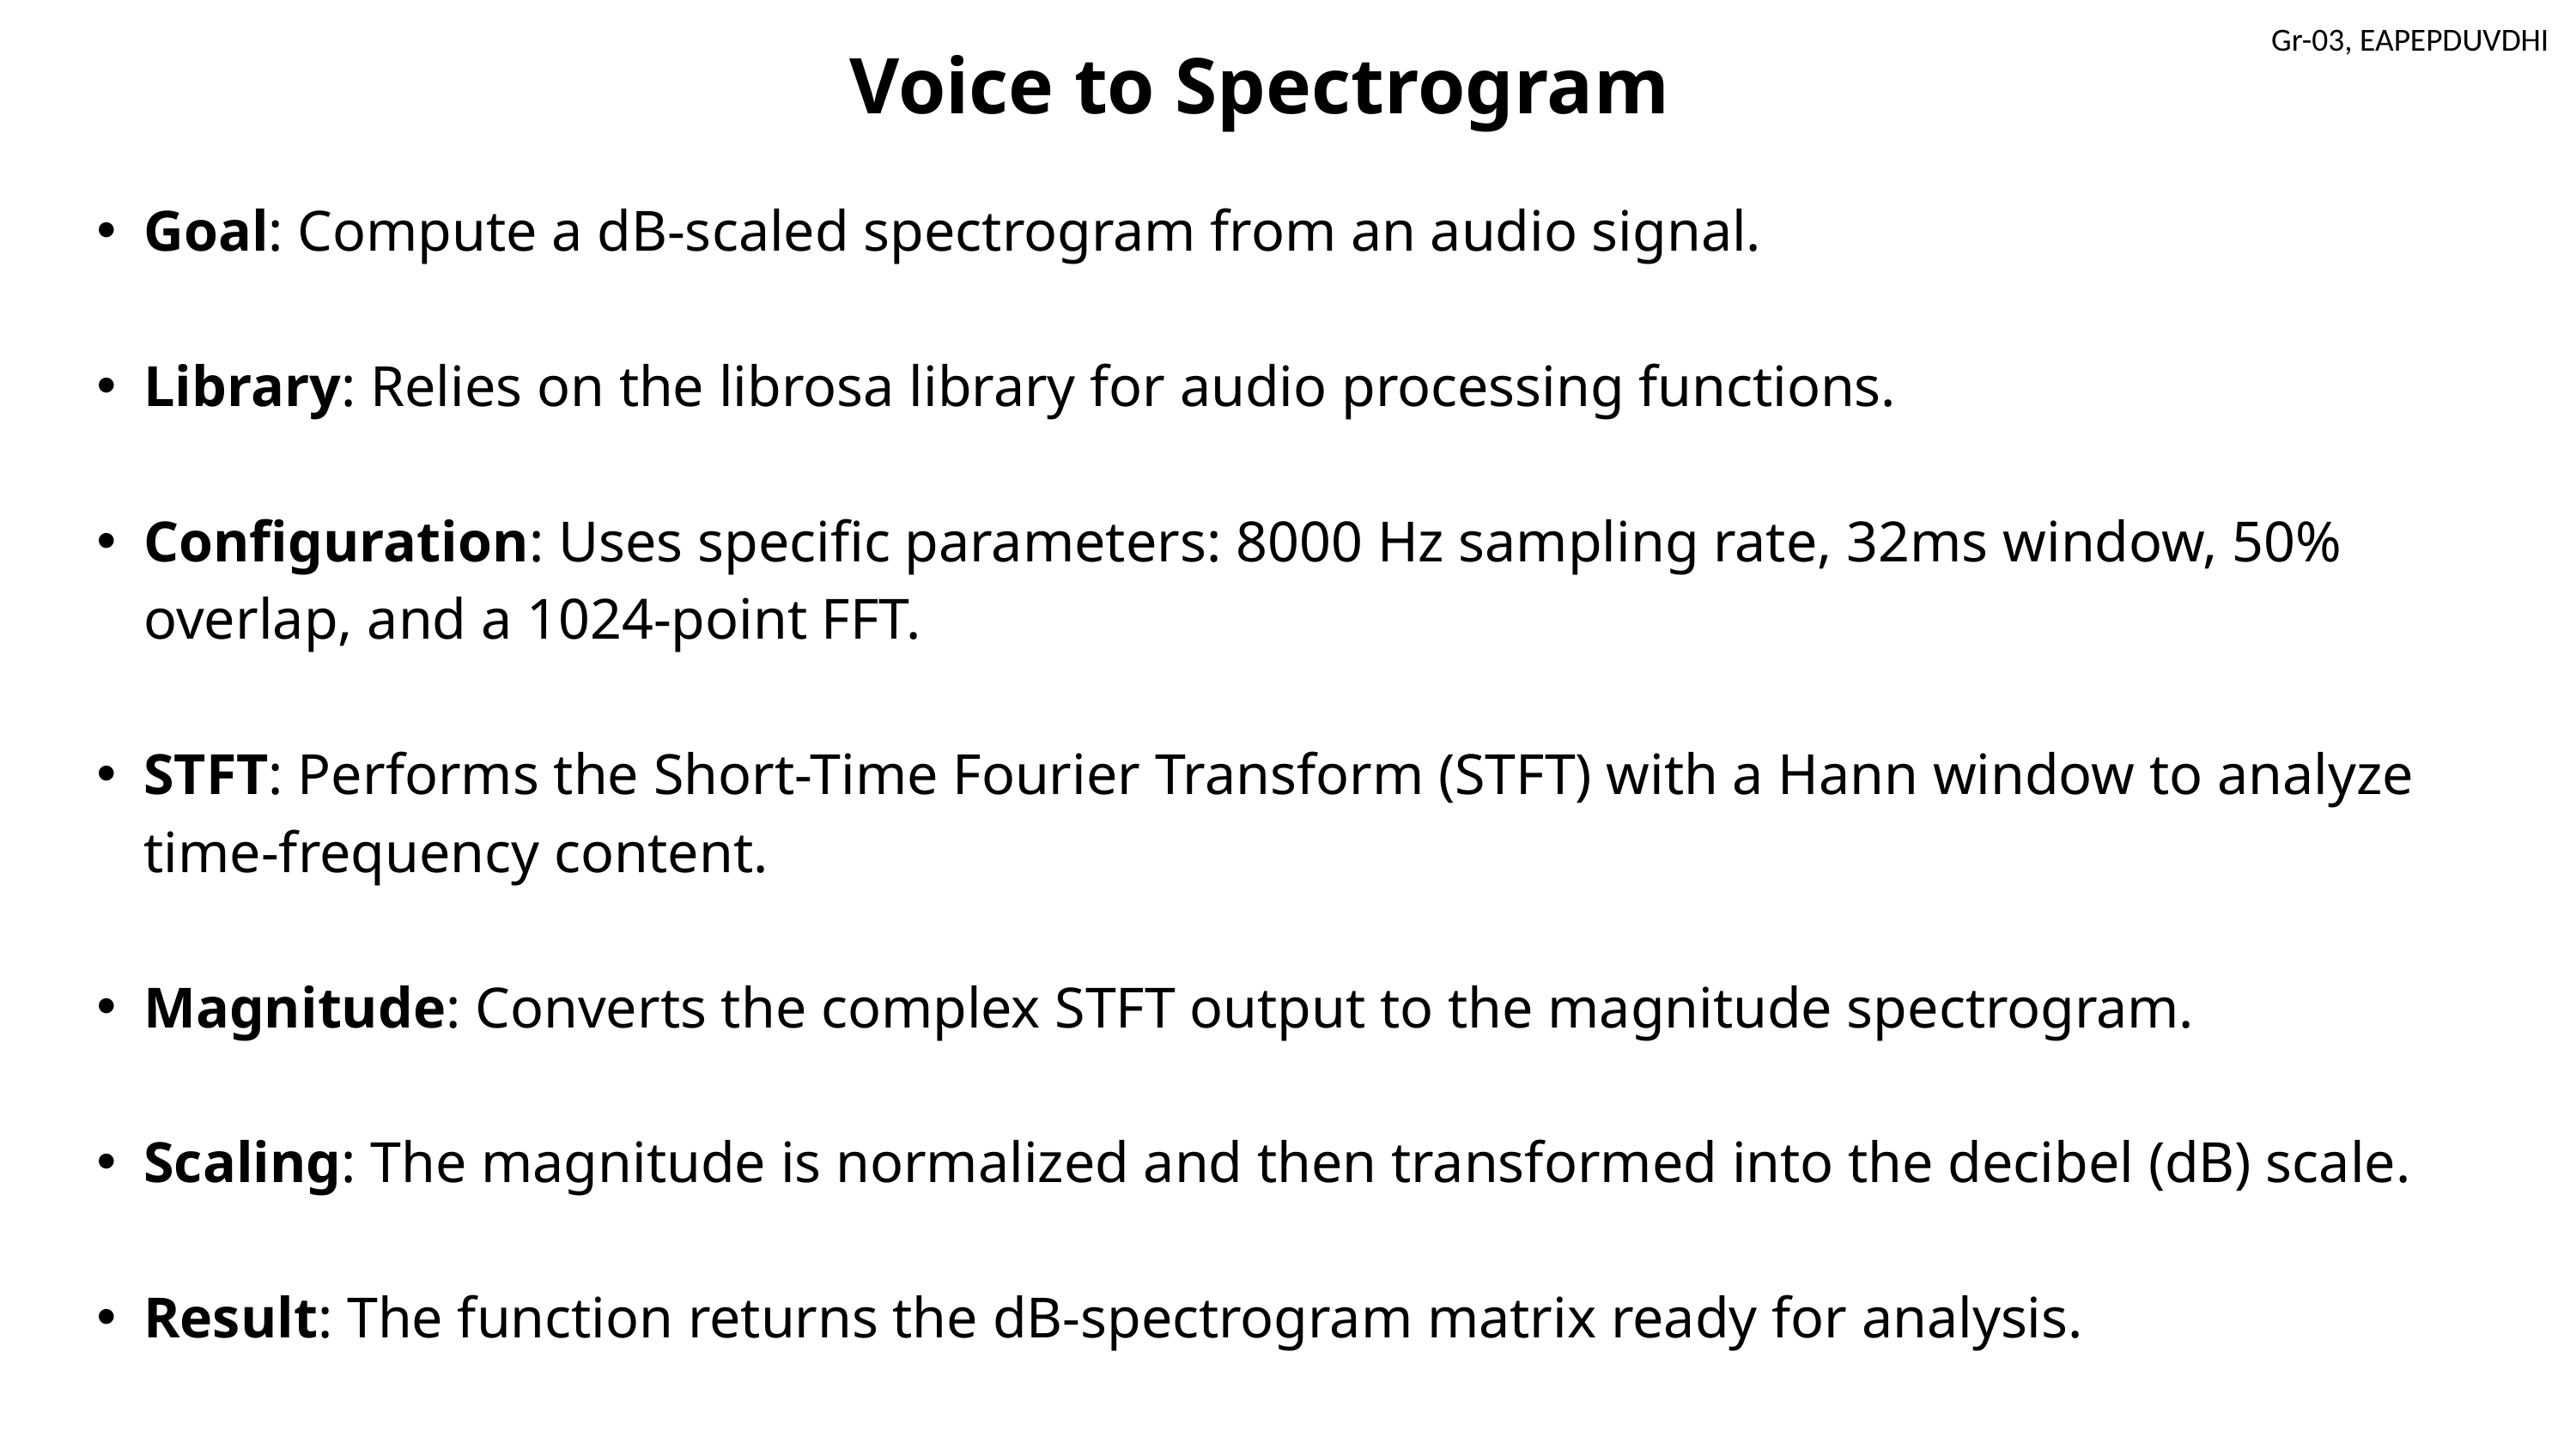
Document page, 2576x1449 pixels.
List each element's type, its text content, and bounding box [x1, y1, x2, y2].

text_box Goal: Compute a dB-scaled spectrogram from an audio signal. Library: Relies on the librosa library for audio processing functions. Configuration: Uses specific parameters: 8000 Hz sampling rate, 32ms window, 50% overlap, and a 1024-point FFT. STFT: Performs the Short-Time Fourier Transform (STFT) with a Hann window to analyze time-frequency content. Magnitude: Converts the complex STFT output to the magnitude spectrogram. Scaling: The magnitude is normalized and then transformed into the decibel (dB) scale. Result: The function returns the dB-spectrogram matrix ready for analysis. [49, 185, 2527, 1427]
text_box Voice to Spectrogram [826, 21, 1693, 130]
